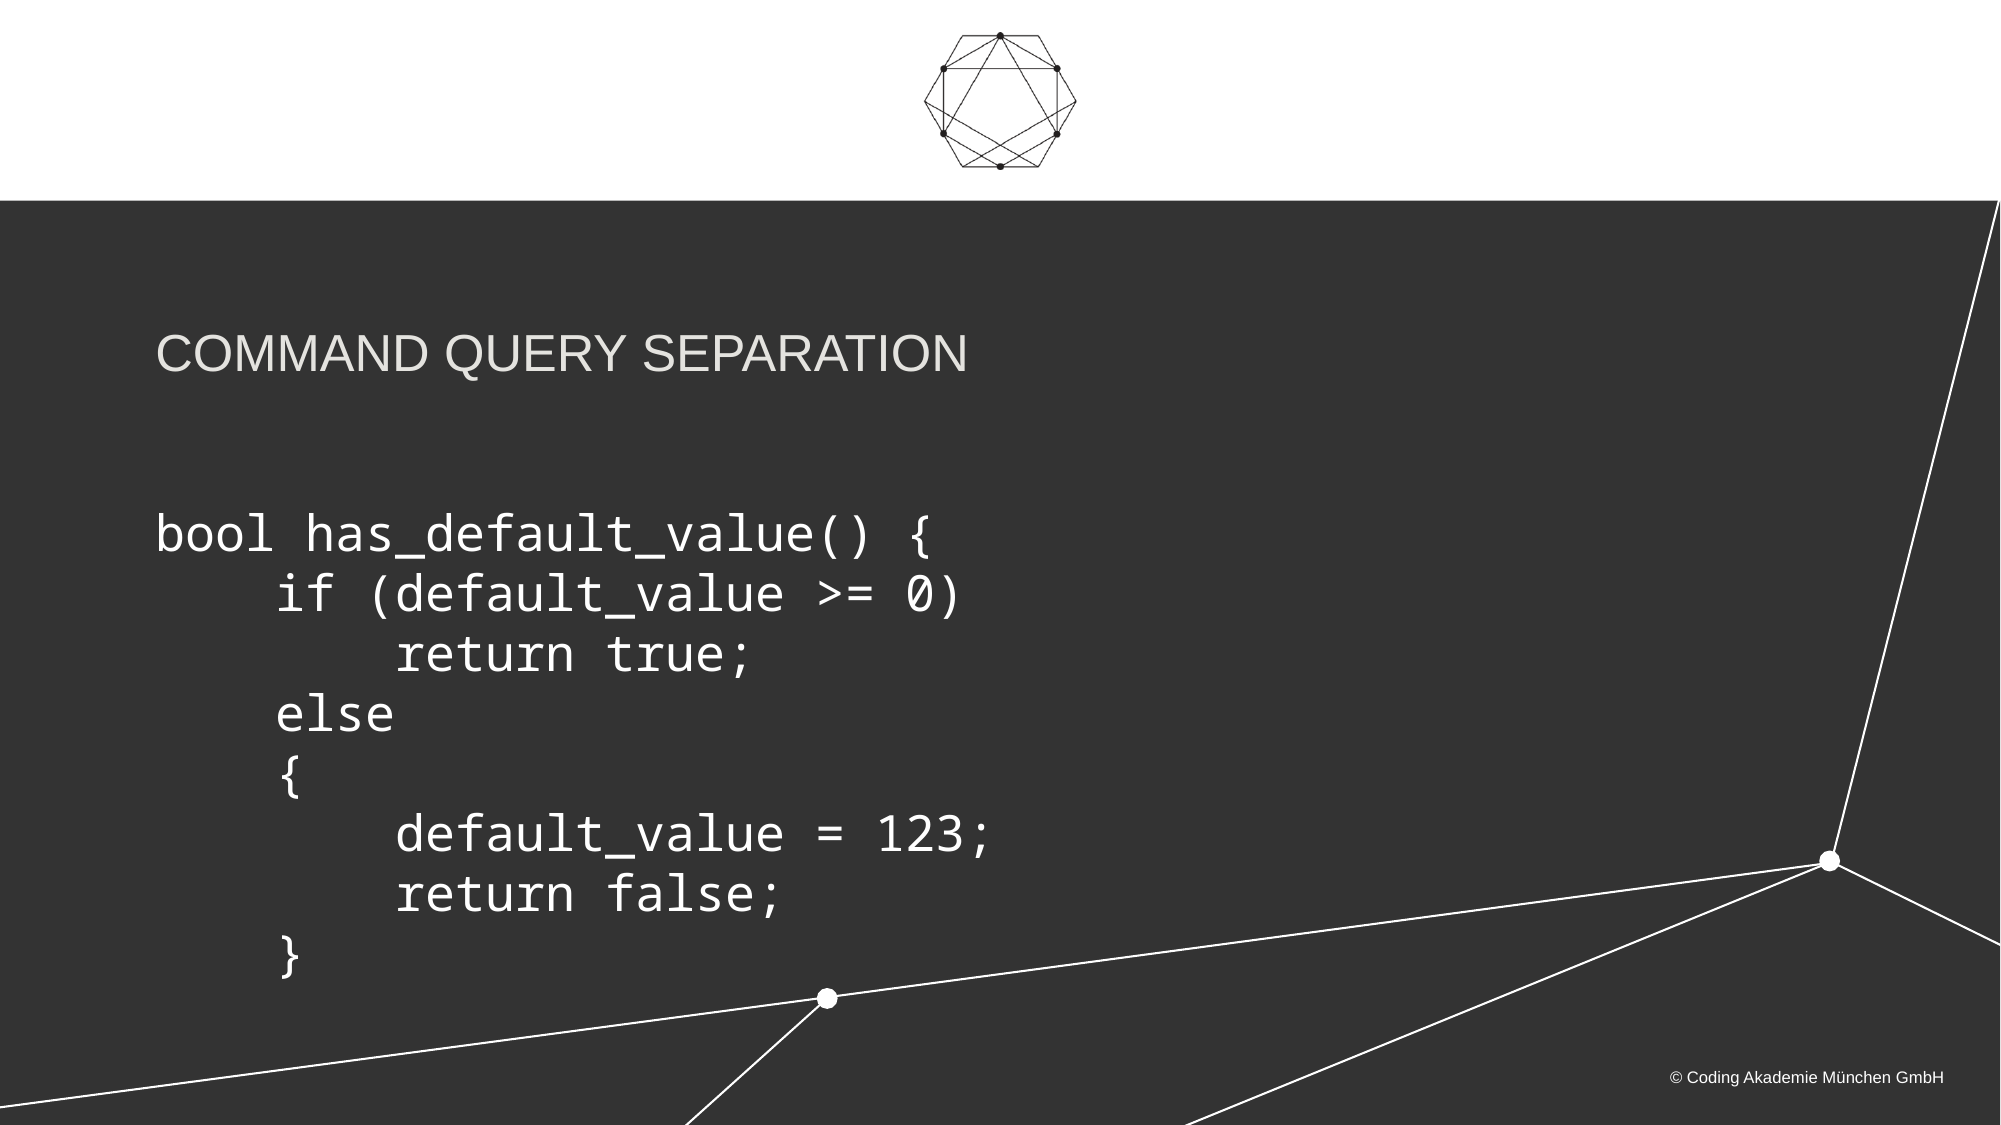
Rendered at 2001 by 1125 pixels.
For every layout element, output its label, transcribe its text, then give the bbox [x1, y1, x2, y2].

list bool has_default_value() { if (default_value >= 0) return true; else { default_value = 123; return false; } [155, 497, 1839, 1006]
footer © Coding Akademie München GmbH [1354, 1069, 1945, 1088]
picture [923, 32, 1077, 170]
title Command Query Separation [155, 319, 1684, 383]
